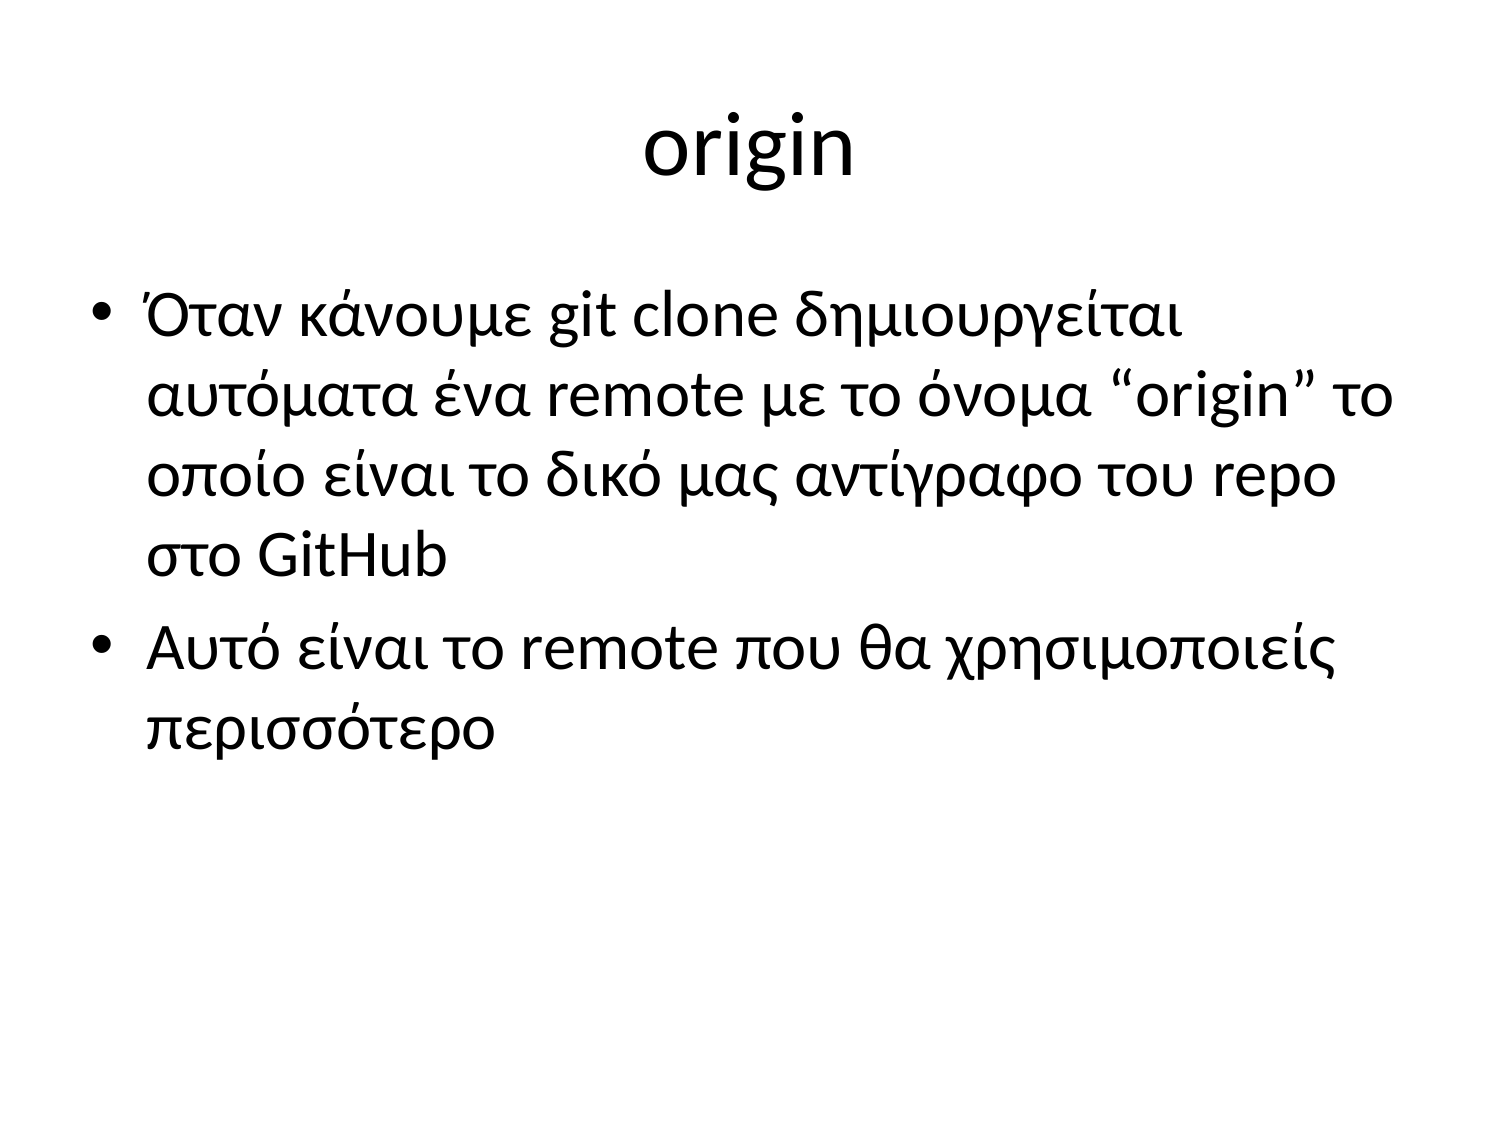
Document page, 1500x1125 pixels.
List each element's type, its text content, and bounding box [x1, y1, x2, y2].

list Όταν κάνουμε git clone δημιουργείται αυτόματα ένα remote με το όνομα “origin” το οποίο είναι το δικό μας αντίγραφο του repo στο GitHub Αυτό είναι το remote που θα χρησιμοποιείς περισσότερο [75, 262, 1425, 1005]
title origin [75, 45, 1425, 233]
